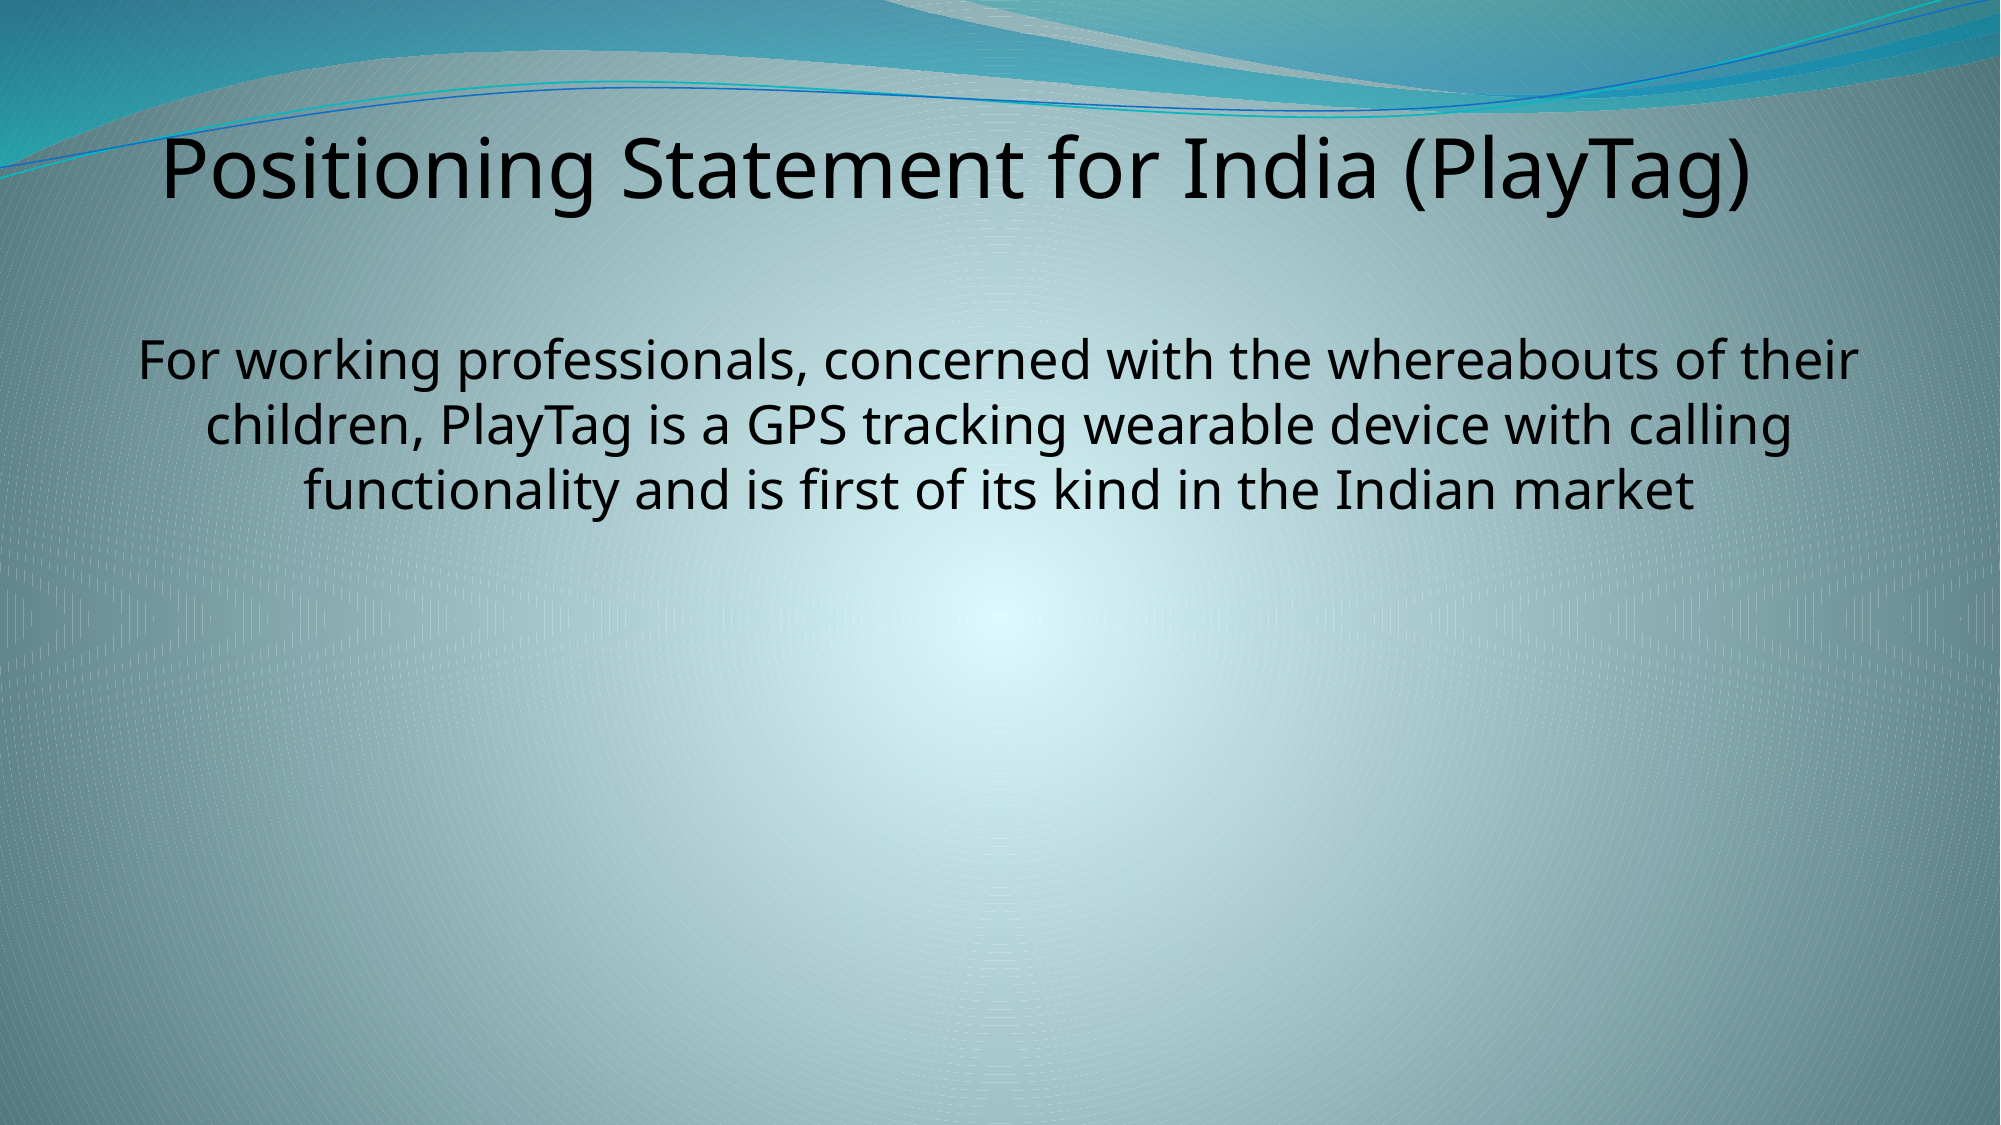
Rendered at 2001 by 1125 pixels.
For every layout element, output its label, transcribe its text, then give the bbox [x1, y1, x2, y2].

title Positioning Statement for India (PlayTag) [56, 27, 1857, 216]
list For working professionals, concerned with the whereabouts of their children, PlayTag is a GPS tracking wearable device with calling functionality and is first of its kind in the Indian market [99, 317, 1900, 1038]
